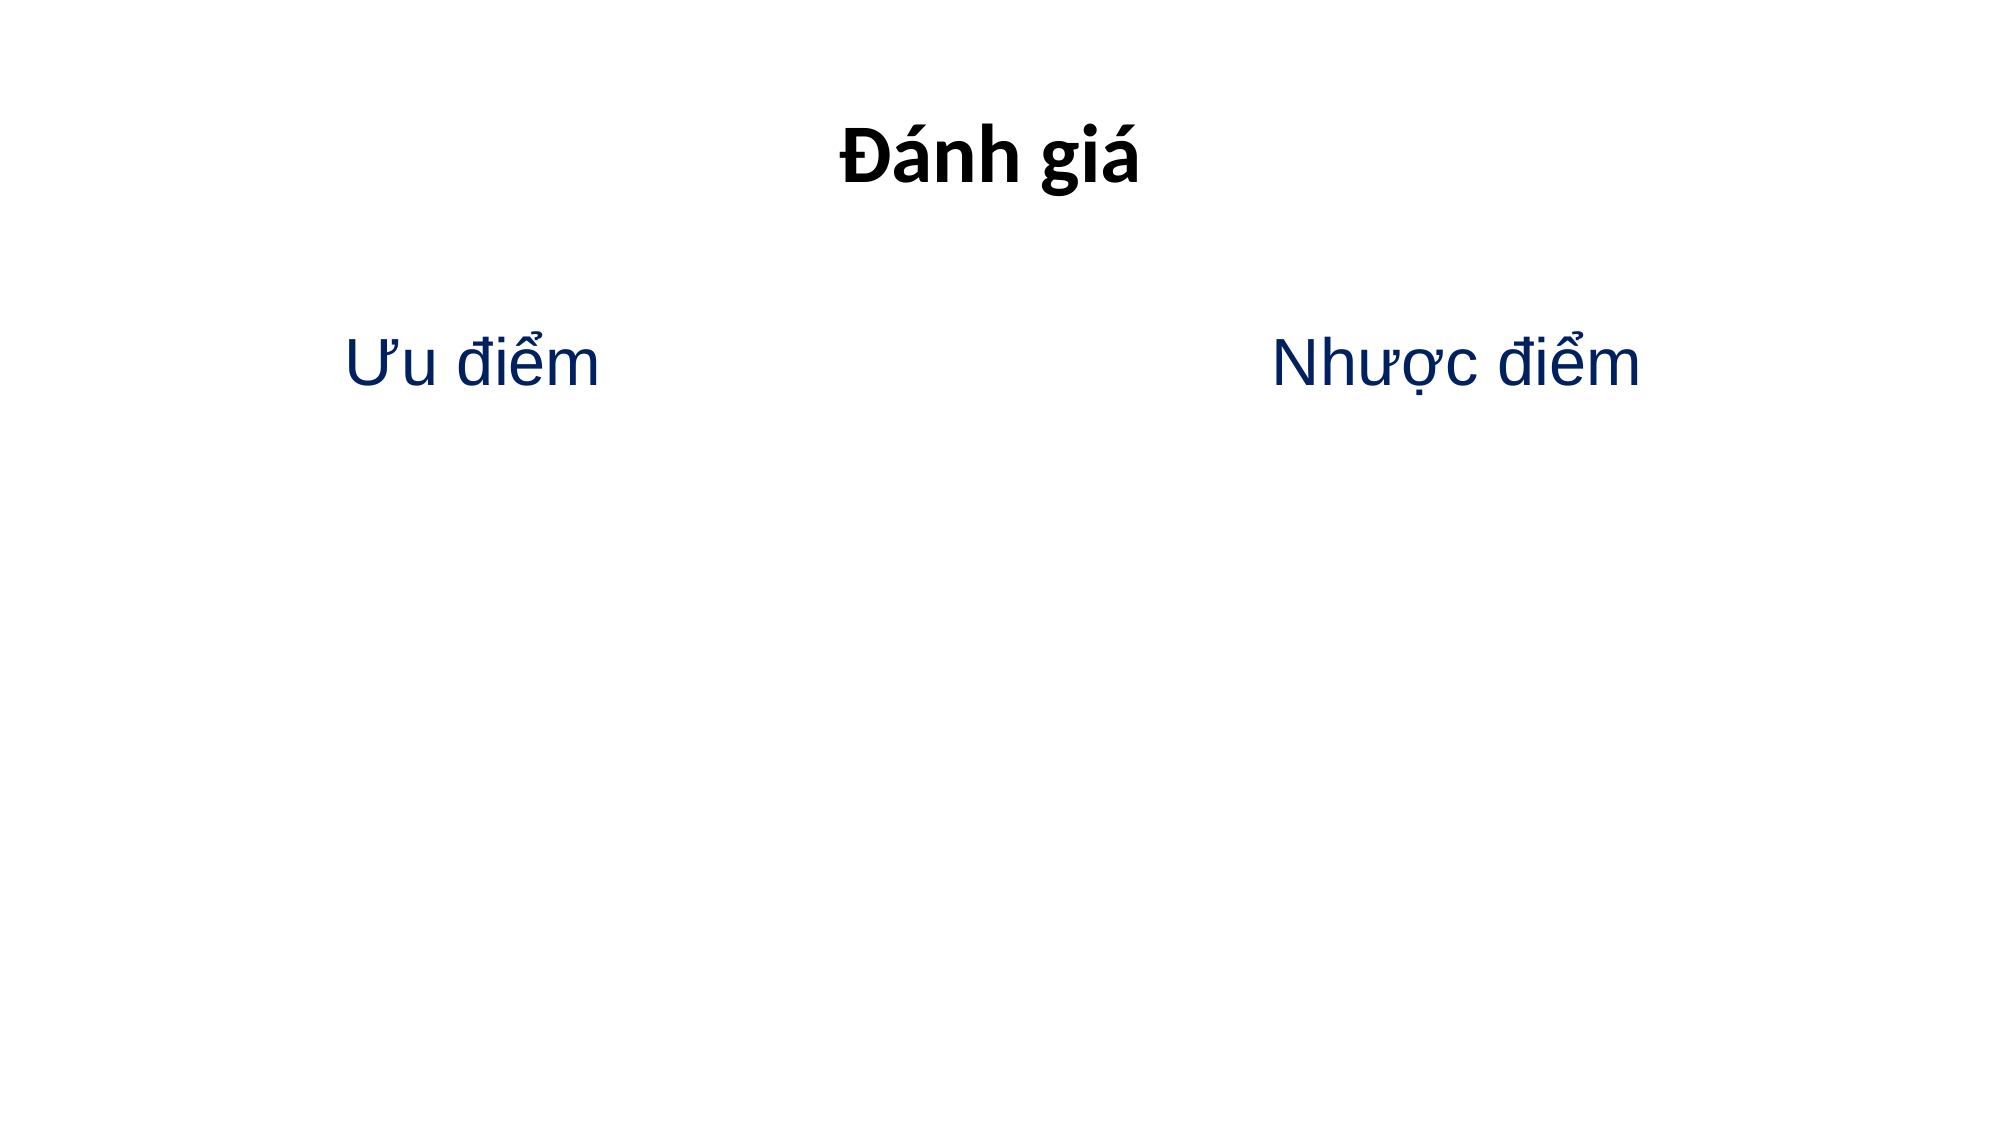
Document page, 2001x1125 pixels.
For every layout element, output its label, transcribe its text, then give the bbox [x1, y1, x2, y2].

text_box Ưu điểm [329, 311, 1013, 407]
text_box Nhược điểm [1257, 311, 1886, 407]
title Đánh giá [552, 46, 1428, 264]
